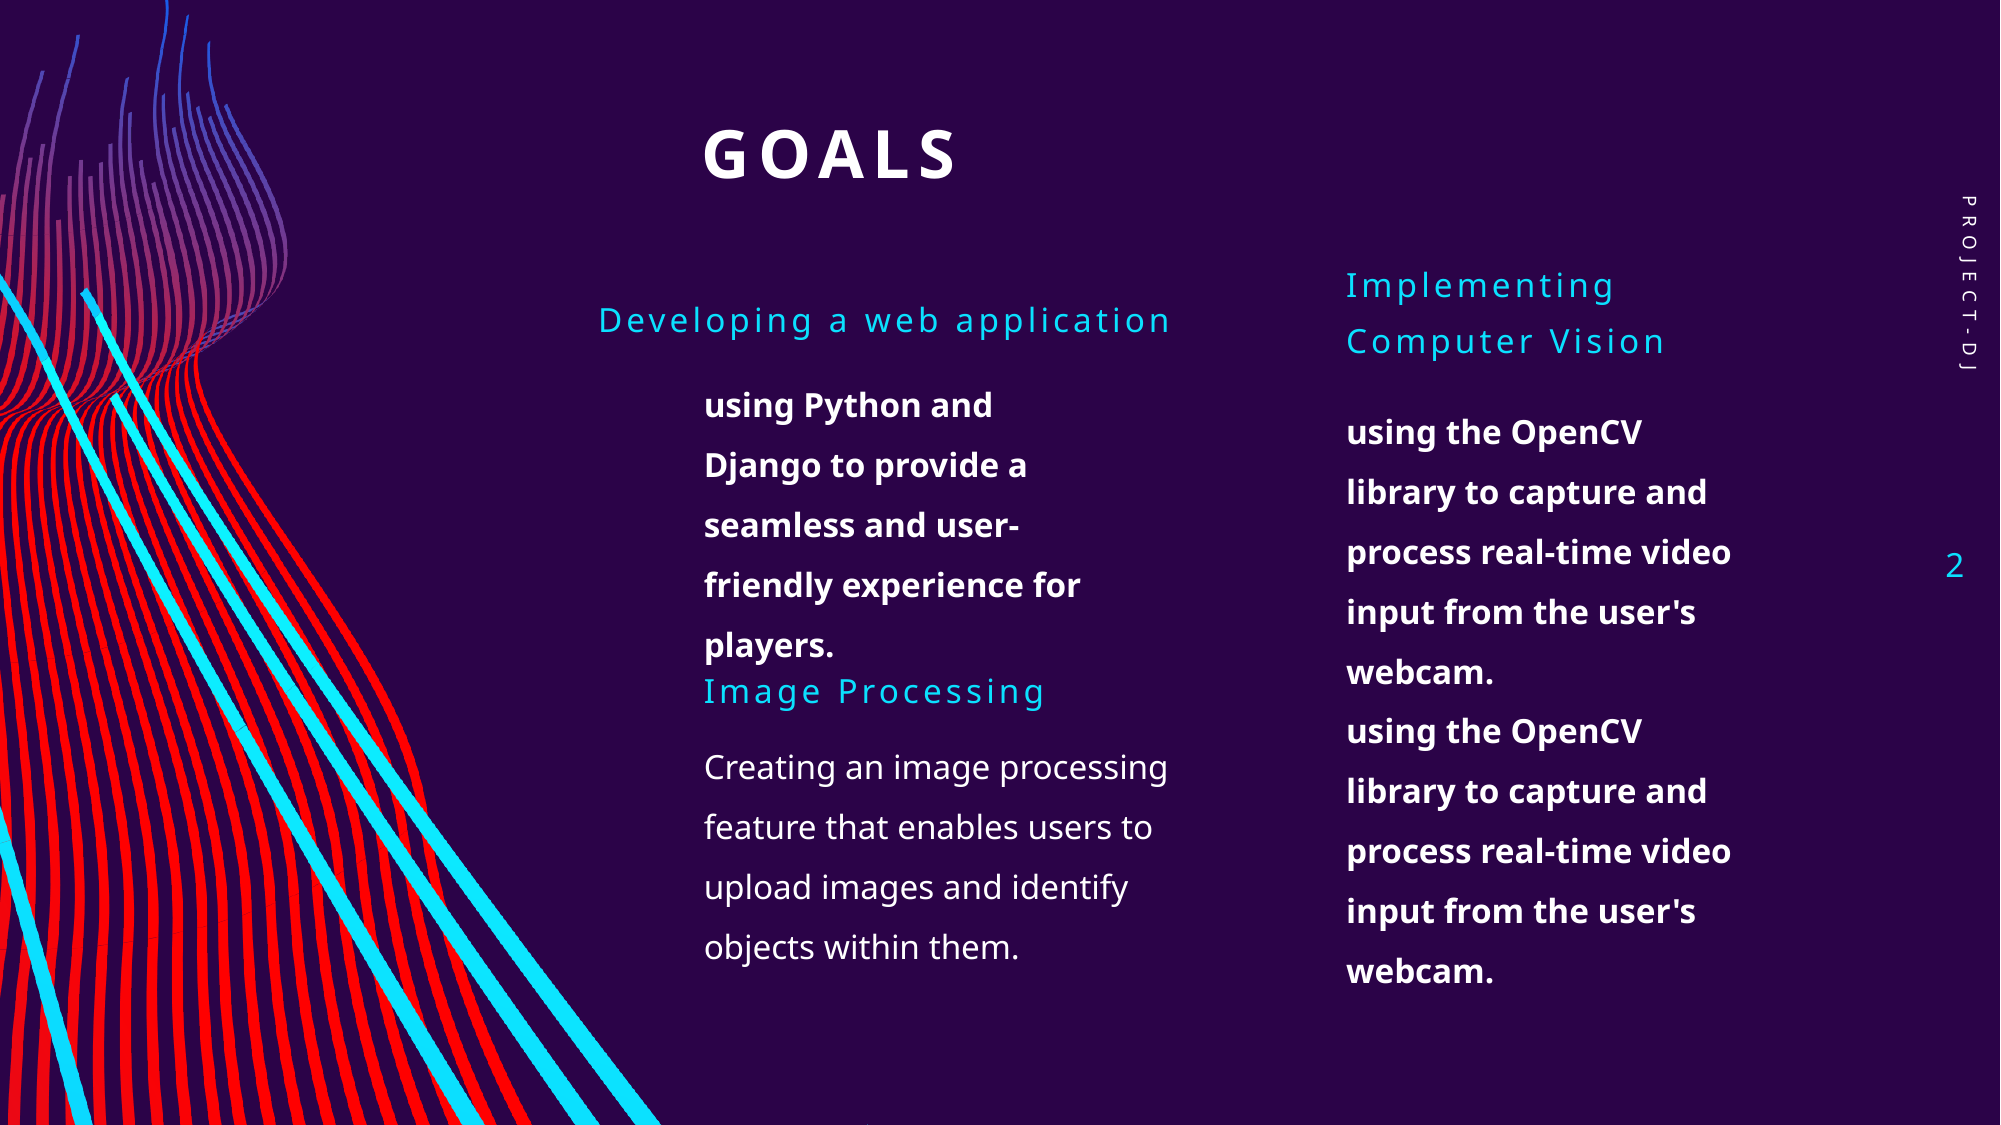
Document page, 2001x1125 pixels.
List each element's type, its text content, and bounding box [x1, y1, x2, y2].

footer Project-dj [1940, 55, 2000, 511]
picture [0, 0, 2000, 1125]
list using Python and Django to provide a seamless and user-friendly experience for players. [688, 357, 1109, 611]
list Developing a web application [583, 296, 1298, 407]
list Implementing Computer Vision [1331, 260, 1808, 347]
slide_number 2 [1889, 519, 1980, 615]
title goals [686, 114, 1494, 224]
list using the OpenCV library to capture and process real-time video input from the user's webcam. using the OpenCV library to capture and process real-time video input from the user's webcam. [1331, 383, 1751, 919]
list Creating an image processing feature that enables users to upload images and identify objects within them. [688, 719, 1193, 973]
list Image Processing [688, 667, 1109, 719]
